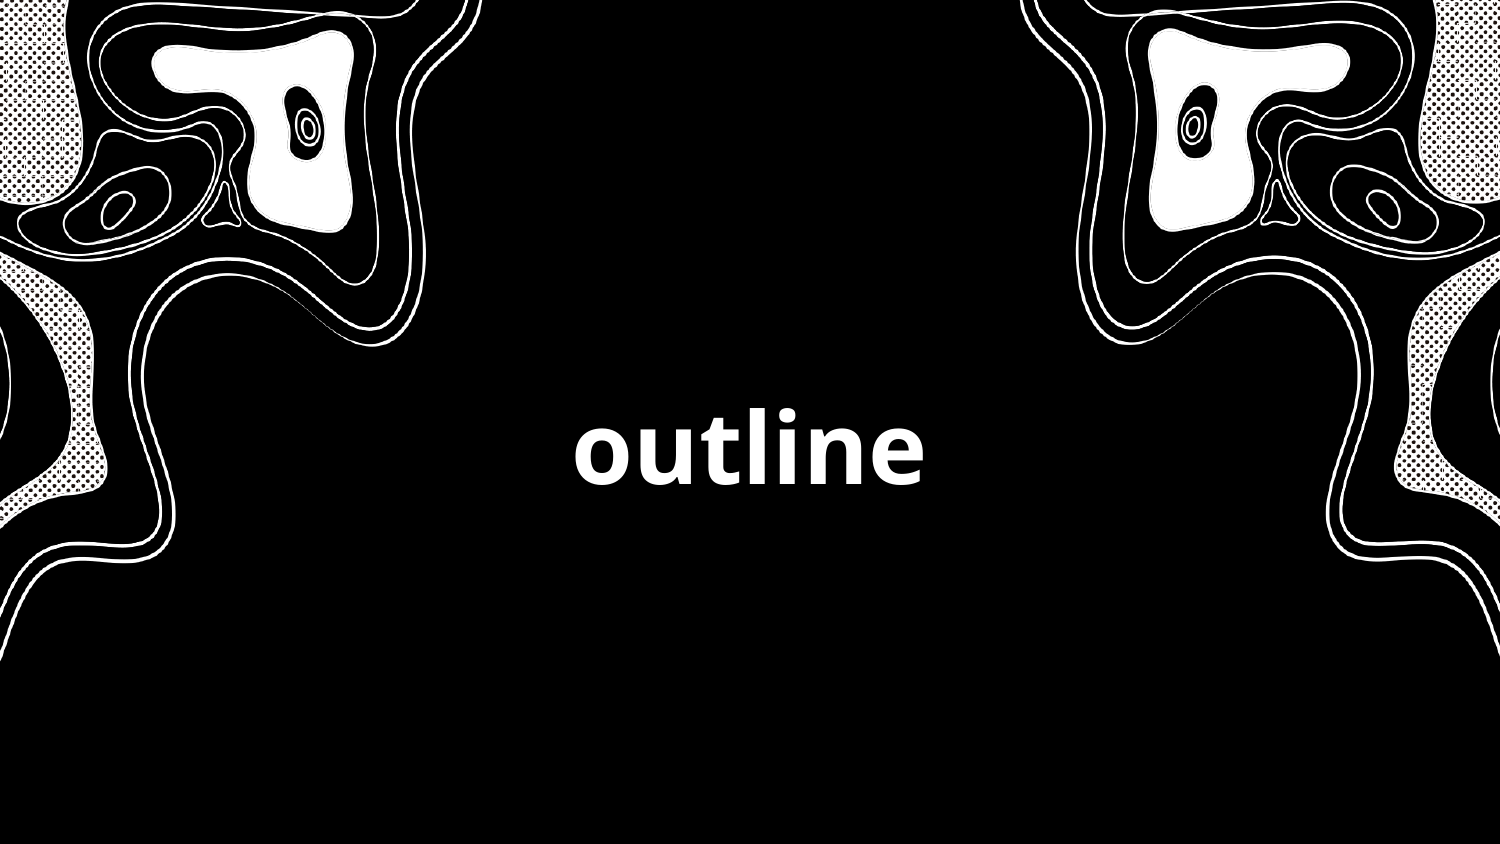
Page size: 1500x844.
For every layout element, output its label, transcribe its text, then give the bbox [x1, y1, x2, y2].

title outline [227, 345, 1273, 544]
picture [0, 0, 1500, 844]
